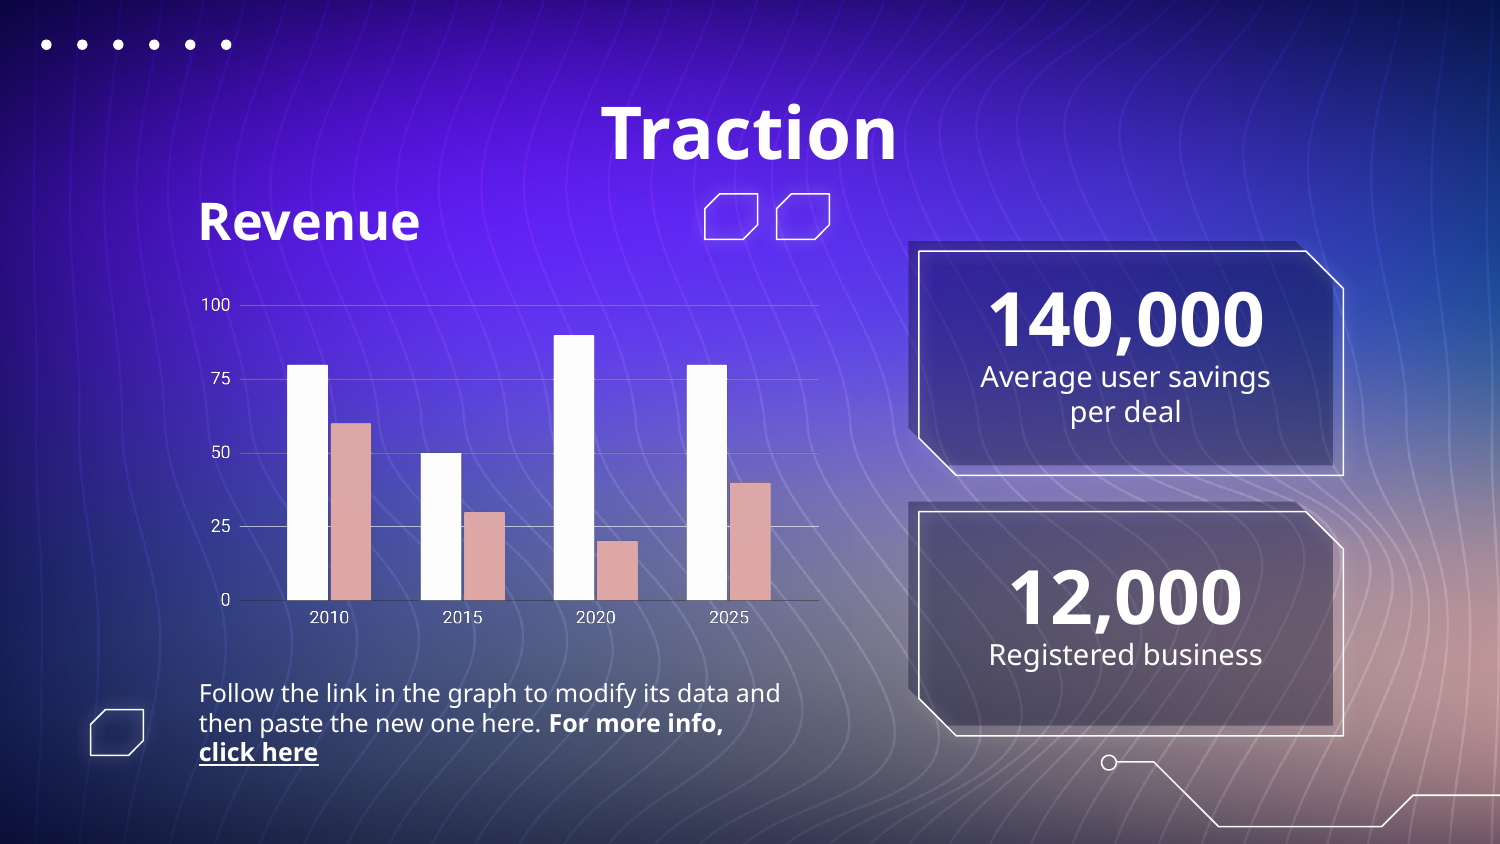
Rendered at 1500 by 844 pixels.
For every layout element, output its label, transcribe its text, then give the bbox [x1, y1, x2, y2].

text_box [704, 193, 758, 240]
title Approach [698, 187, 837, 245]
text_box Follow the link in the graph to modify its data and then paste the new one here. For more info, click here [184, 662, 839, 786]
picture [0, 0, 1500, 844]
title Traction [118, 71, 1382, 166]
picture [1103, 757, 1115, 769]
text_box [908, 240, 1344, 476]
text_box Revenue [182, 173, 542, 260]
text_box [908, 501, 1344, 736]
text_box [776, 193, 830, 240]
text_box [90, 709, 144, 756]
